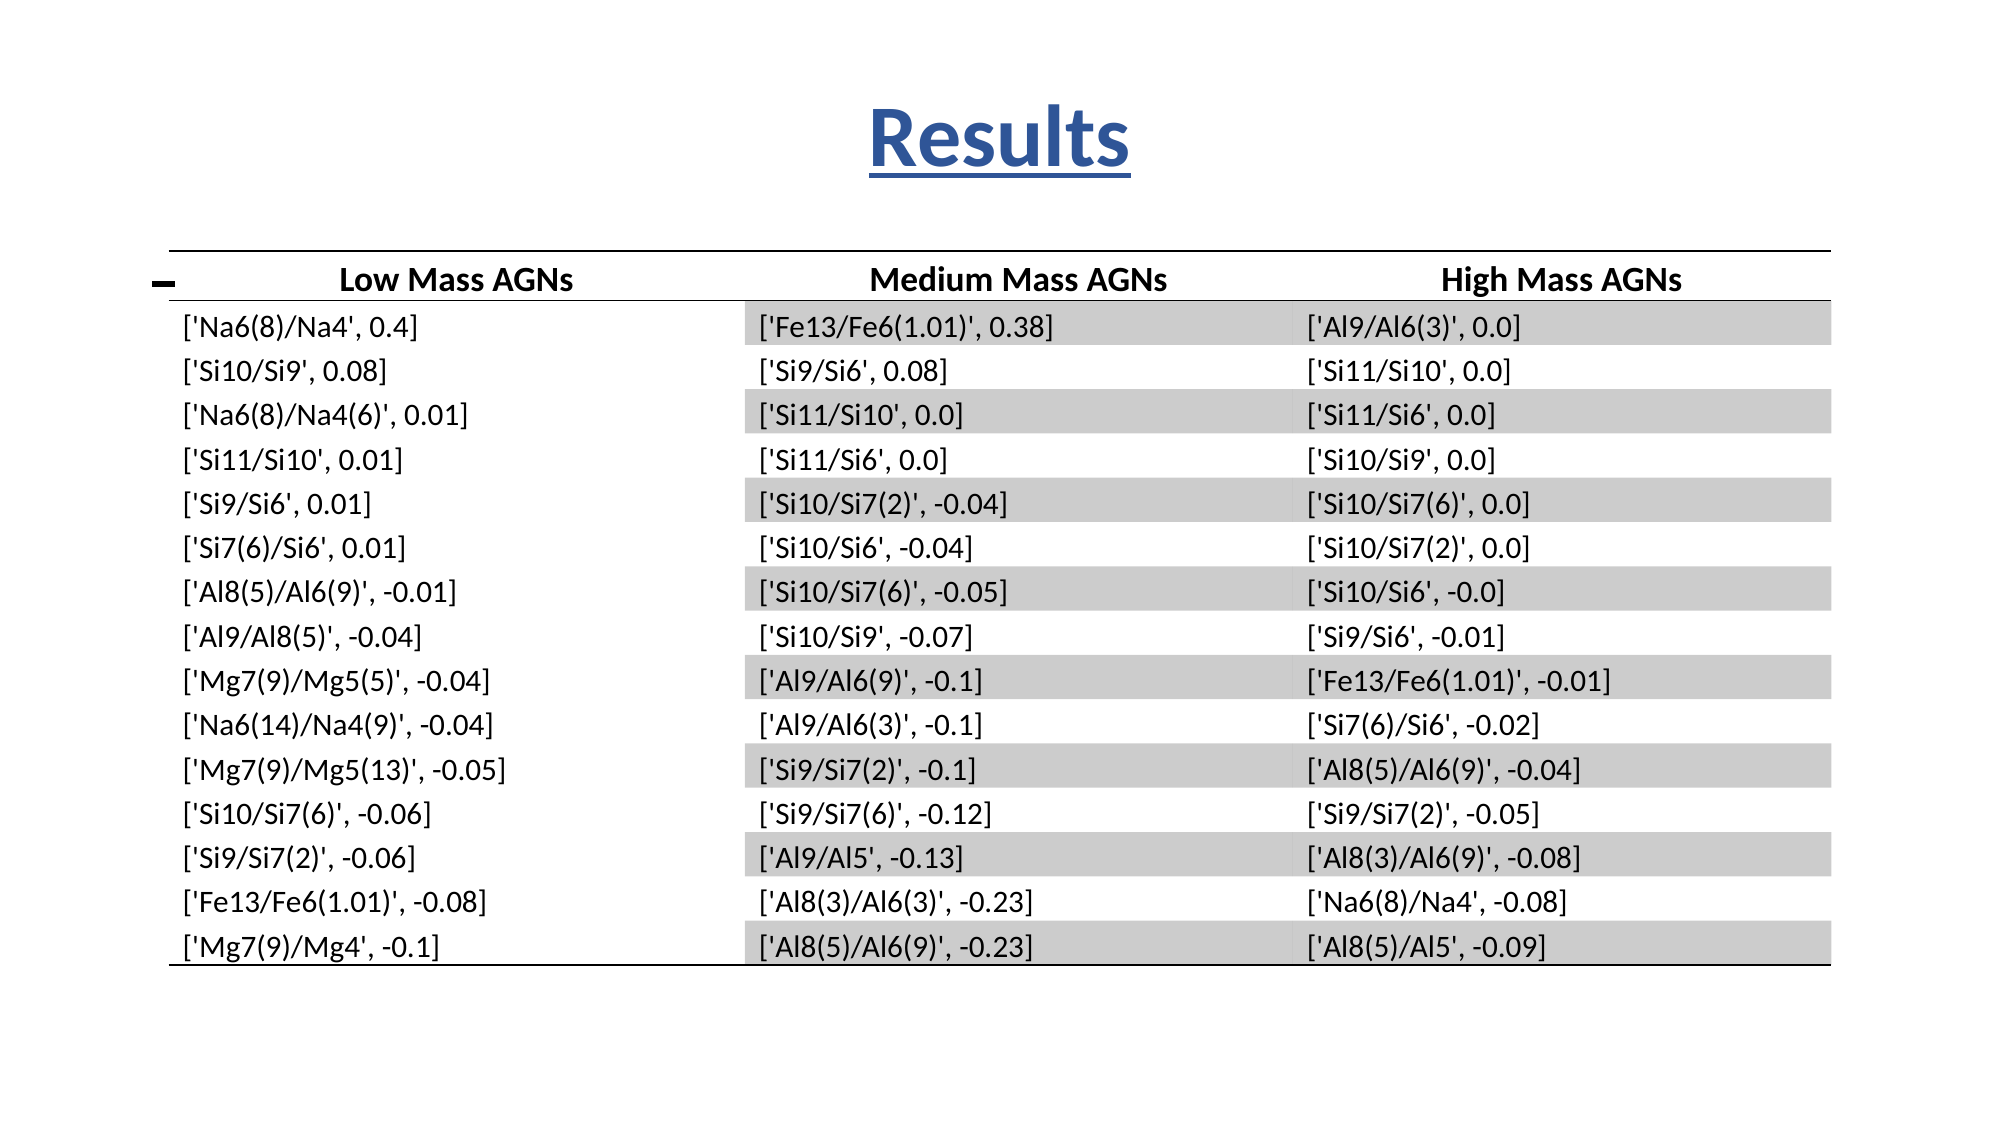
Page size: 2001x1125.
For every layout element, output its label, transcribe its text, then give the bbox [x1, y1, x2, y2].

table_cell ['Mg7(9)/Mg5(13)', -0.05] [169, 743, 745, 788]
table_cell ['Na6(8)/Na4(6)', 0.01] [169, 389, 745, 433]
table_cell ['Al8(3)/Al6(9)', -0.08] [1293, 832, 1831, 876]
table_cell ['Al9/Al8(5)', -0.04] [169, 611, 745, 655]
table_cell ['Al9/Al6(9)', -0.1] [745, 655, 1293, 699]
table_cell ['Fe13/Fe6(1.01)', 0.38] [745, 301, 1293, 345]
table_cell ['Si9/Si7(2)', -0.1] [745, 743, 1293, 788]
table_cell ['Fe13/Fe6(1.01)', -0.08] [169, 876, 745, 921]
table_cell ['Al8(5)/Al5', -0.09] [1293, 921, 1831, 964]
table_cell ['Si10/Si9', 0.08] [169, 345, 745, 389]
table_cell ['Al8(5)/Al6(9)', -0.04] [1293, 743, 1831, 788]
table_cell ['Si11/Si10', 0.01] [169, 433, 745, 478]
table_cell ['Si10/Si9', -0.07] [745, 611, 1293, 655]
table_cell ['Mg7(9)/Mg4', -0.1] [169, 921, 745, 964]
table_cell ['Si10/Si6', -0.0] [1293, 566, 1831, 611]
table_cell ['Si7(6)/Si6', 0.01] [169, 522, 745, 566]
table_cell ['Si11/Si10', 0.0] [745, 389, 1293, 433]
table_cell ['Na6(8)/Na4', -0.08] [1293, 876, 1831, 921]
table_cell ['Si11/Si6', 0.0] [1293, 389, 1831, 433]
table_cell ['Na6(8)/Na4', 0.4] [169, 301, 745, 345]
table_cell ['Al9/Al6(3)', -0.1] [745, 699, 1293, 743]
table_cell ['Na6(14)/Na4(9)', -0.04] [169, 699, 745, 743]
table_cell ['Al9/Al6(3)', 0.0] [1293, 301, 1831, 345]
table_cell ['Si9/Si6', 0.08] [745, 345, 1293, 389]
table_cell ['Si10/Si7(2)', -0.04] [745, 478, 1293, 522]
table_cell ['Si9/Si7(2)', -0.06] [169, 832, 745, 876]
table_cell ['Si9/Si6', 0.01] [169, 478, 745, 522]
table_cell ['Mg7(9)/Mg5(5)', -0.04] [169, 655, 745, 699]
table_cell ['Si10/Si7(2)', 0.0] [1293, 522, 1831, 566]
table_cell ['Fe13/Fe6(1.01)', -0.01] [1293, 655, 1831, 699]
table_cell ['Si10/Si7(6)', 0.0] [1293, 478, 1831, 522]
table_cell ['Si9/Si6', -0.01] [1293, 611, 1831, 655]
table_header Low Mass AGNs [169, 252, 745, 300]
table_cell ['Al9/Al5', -0.13] [745, 832, 1293, 876]
table_cell ['Si11/Si6', 0.0] [745, 433, 1293, 478]
table_cell ['Si11/Si10', 0.0] [1293, 345, 1831, 389]
table_cell ['Al8(5)/Al6(9)', -0.23] [745, 921, 1293, 964]
table_header Medium Mass AGNs [745, 252, 1293, 300]
text_box Results [137, 82, 1863, 301]
table_cell ['Si10/Si7(6)', -0.06] [169, 788, 745, 832]
table_cell ['Si7(6)/Si6', -0.02] [1293, 699, 1831, 743]
table_cell ['Si9/Si7(6)', -0.12] [745, 788, 1293, 832]
table_cell ['Al8(3)/Al6(3)', -0.23] [745, 876, 1293, 921]
table_cell ['Si10/Si7(6)', -0.05] [745, 566, 1293, 611]
table_cell ['Si9/Si7(2)', -0.05] [1293, 788, 1831, 832]
table_cell ['Al8(5)/Al6(9)', -0.01] [169, 566, 745, 611]
table_header High Mass AGNs [1293, 252, 1831, 300]
table_cell ['Si10/Si6', -0.04] [745, 522, 1293, 566]
table_cell ['Si10/Si9', 0.0] [1293, 433, 1831, 478]
